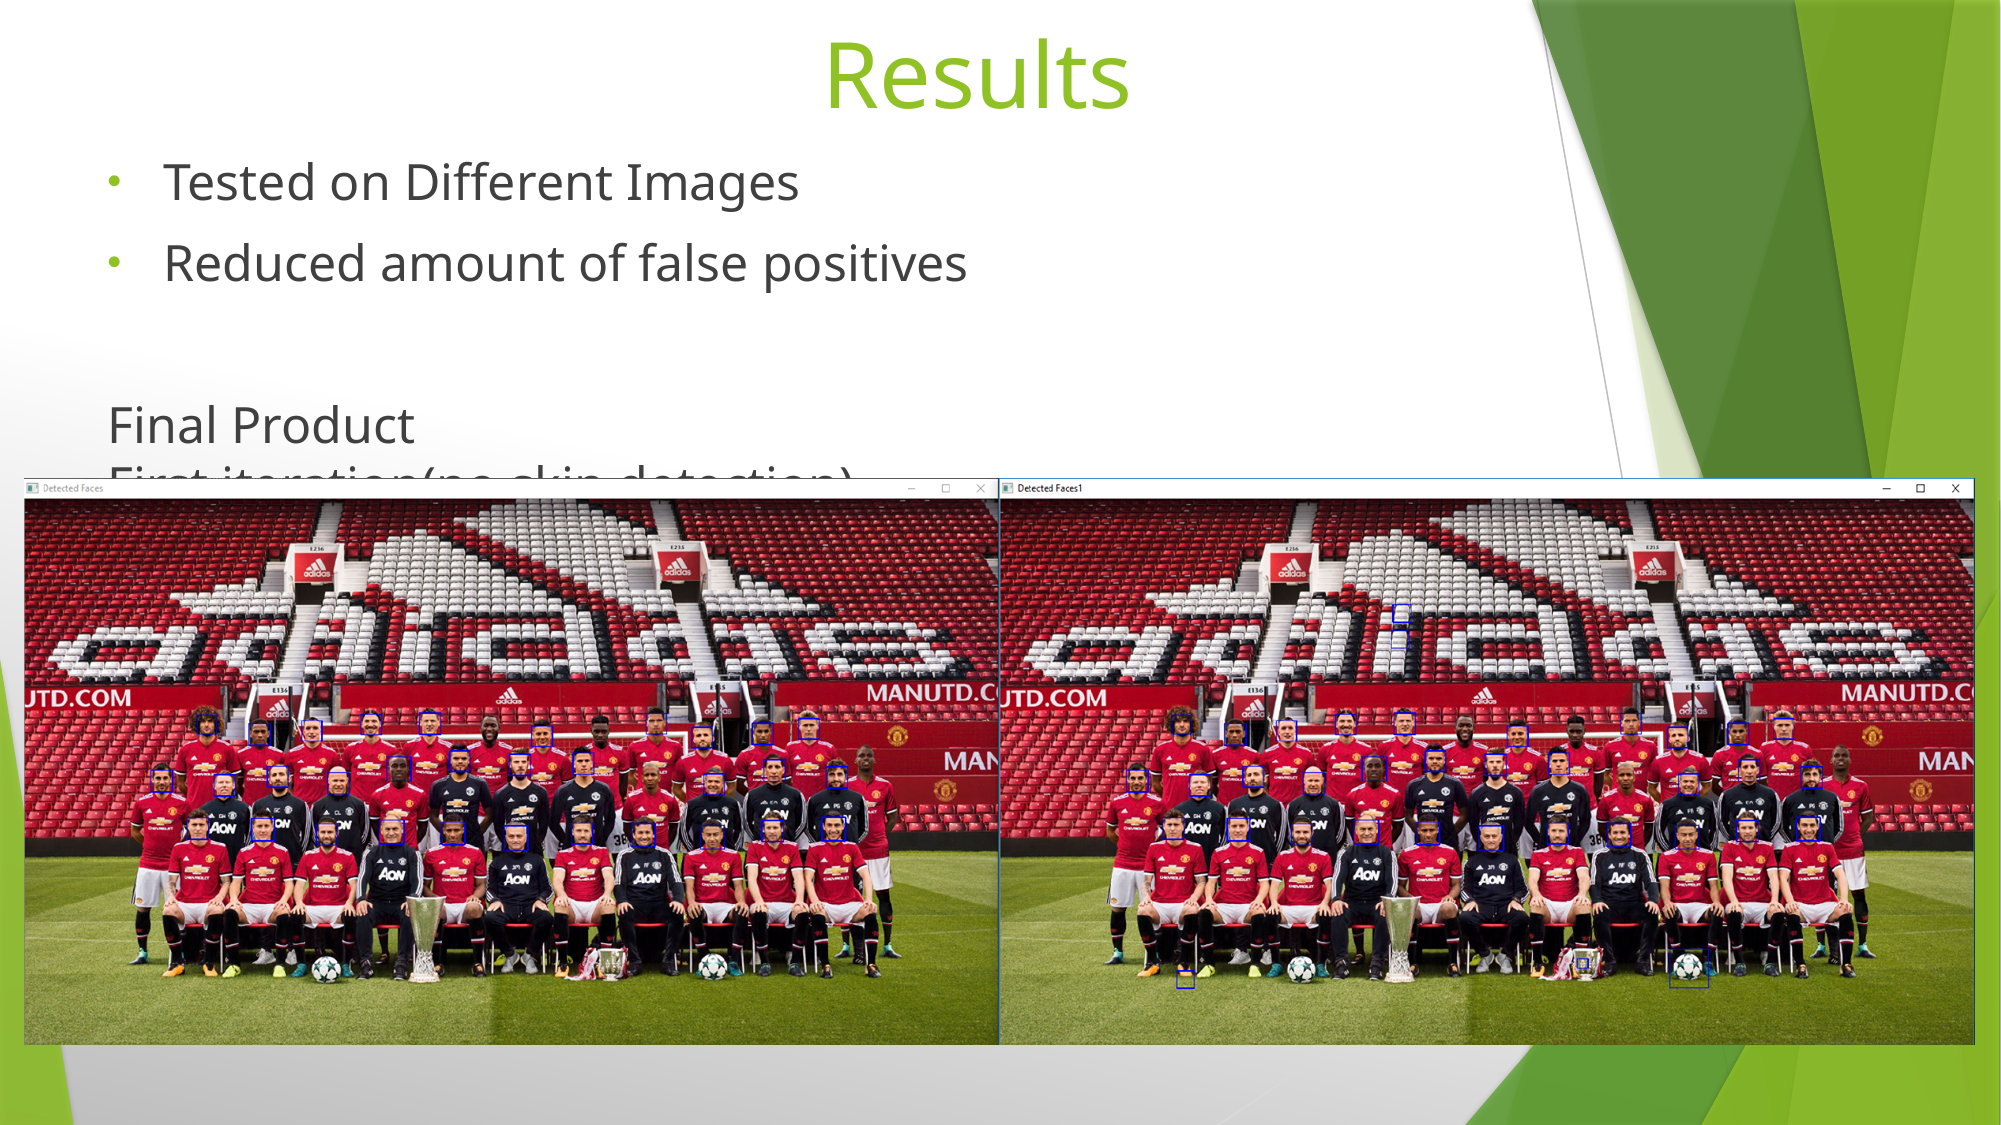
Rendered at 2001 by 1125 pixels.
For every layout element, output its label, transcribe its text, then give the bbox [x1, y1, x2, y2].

picture [24, 477, 1976, 1045]
list Tested on Different Images Reduced amount of false positives Final Product First iteration(no skin detection) [92, 143, 1863, 477]
title Results [152, 0, 1803, 143]
